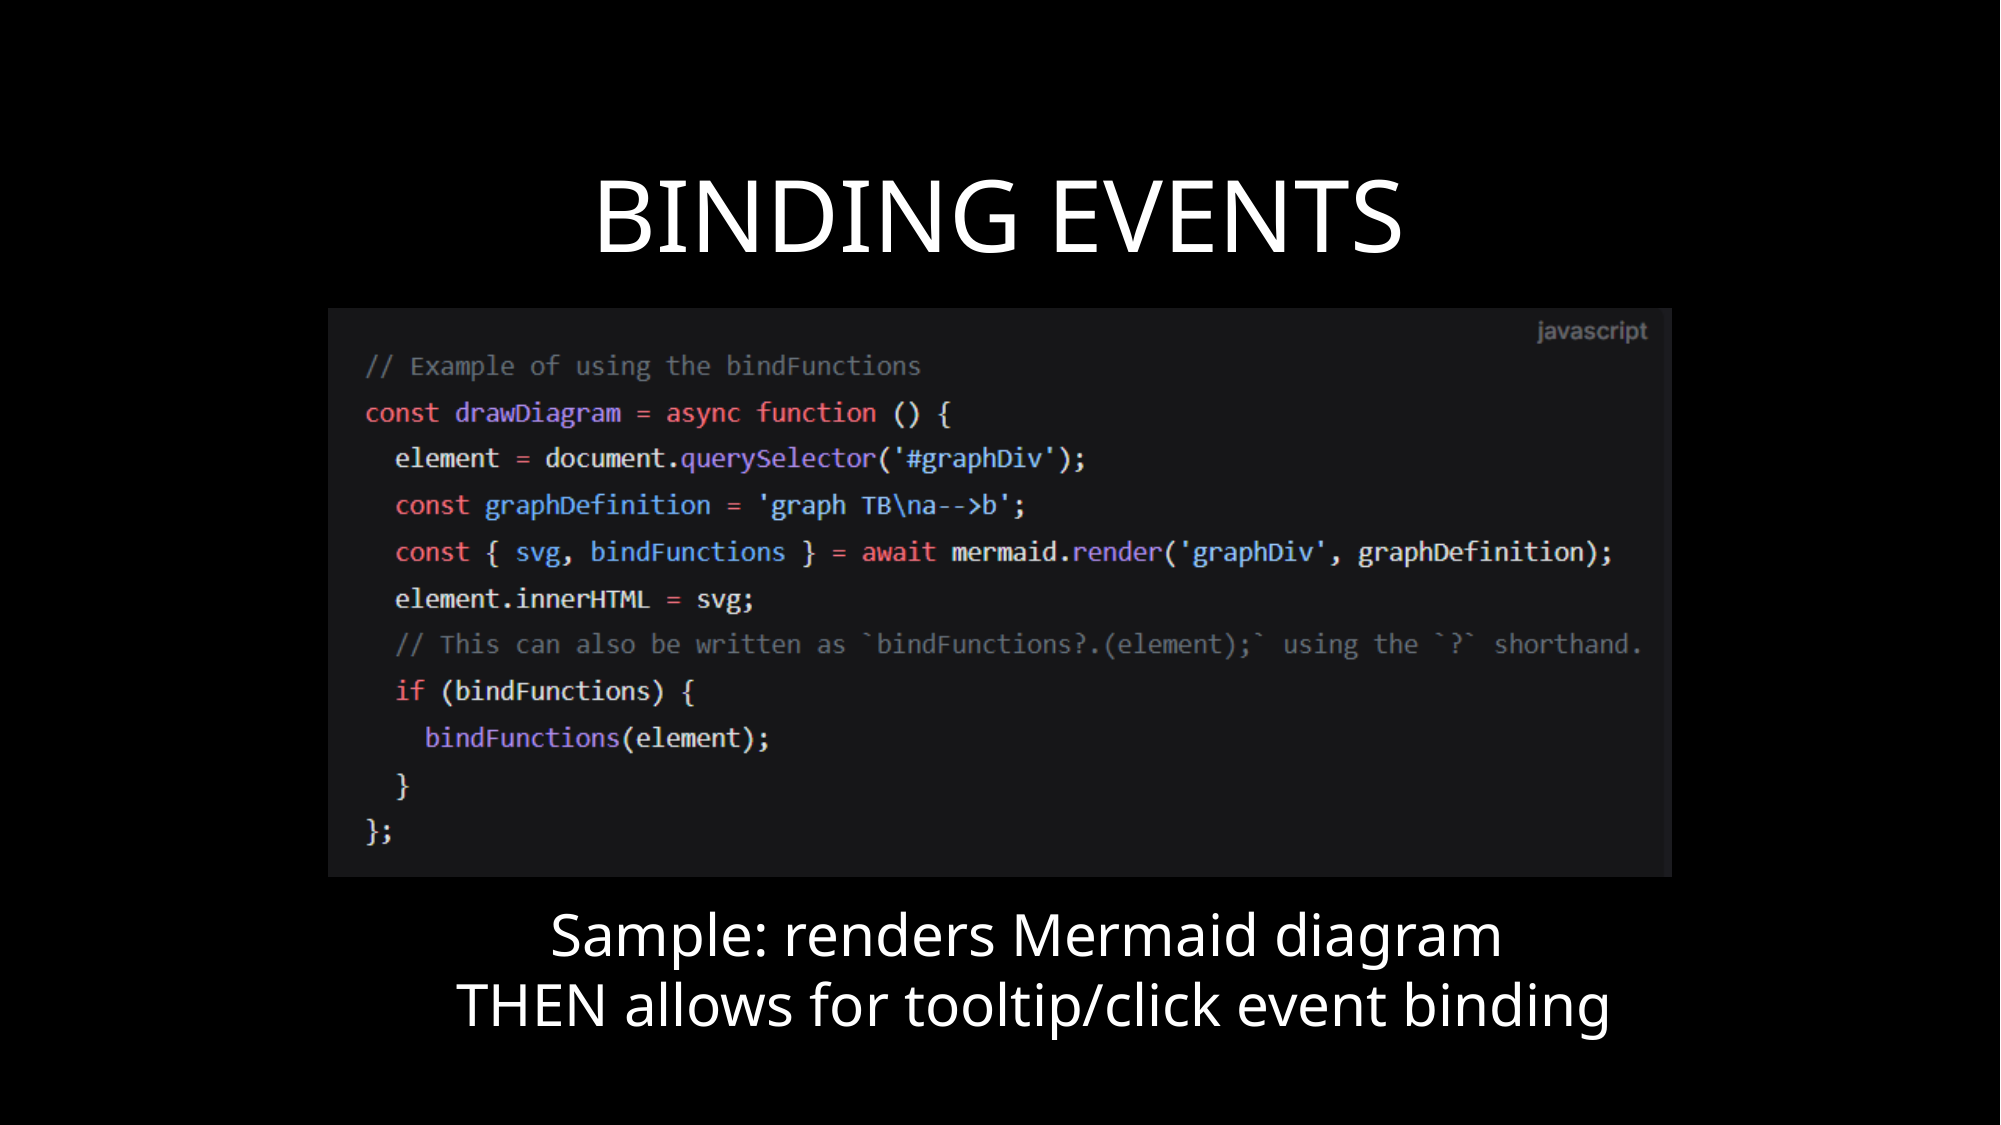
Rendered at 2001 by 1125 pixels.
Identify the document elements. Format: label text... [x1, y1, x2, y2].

picture [328, 307, 1672, 878]
text_box Sample: renders Mermaid diagram THEN allows for tooltip/click event binding [429, 890, 1640, 1046]
title Binding Events [287, 99, 1711, 280]
